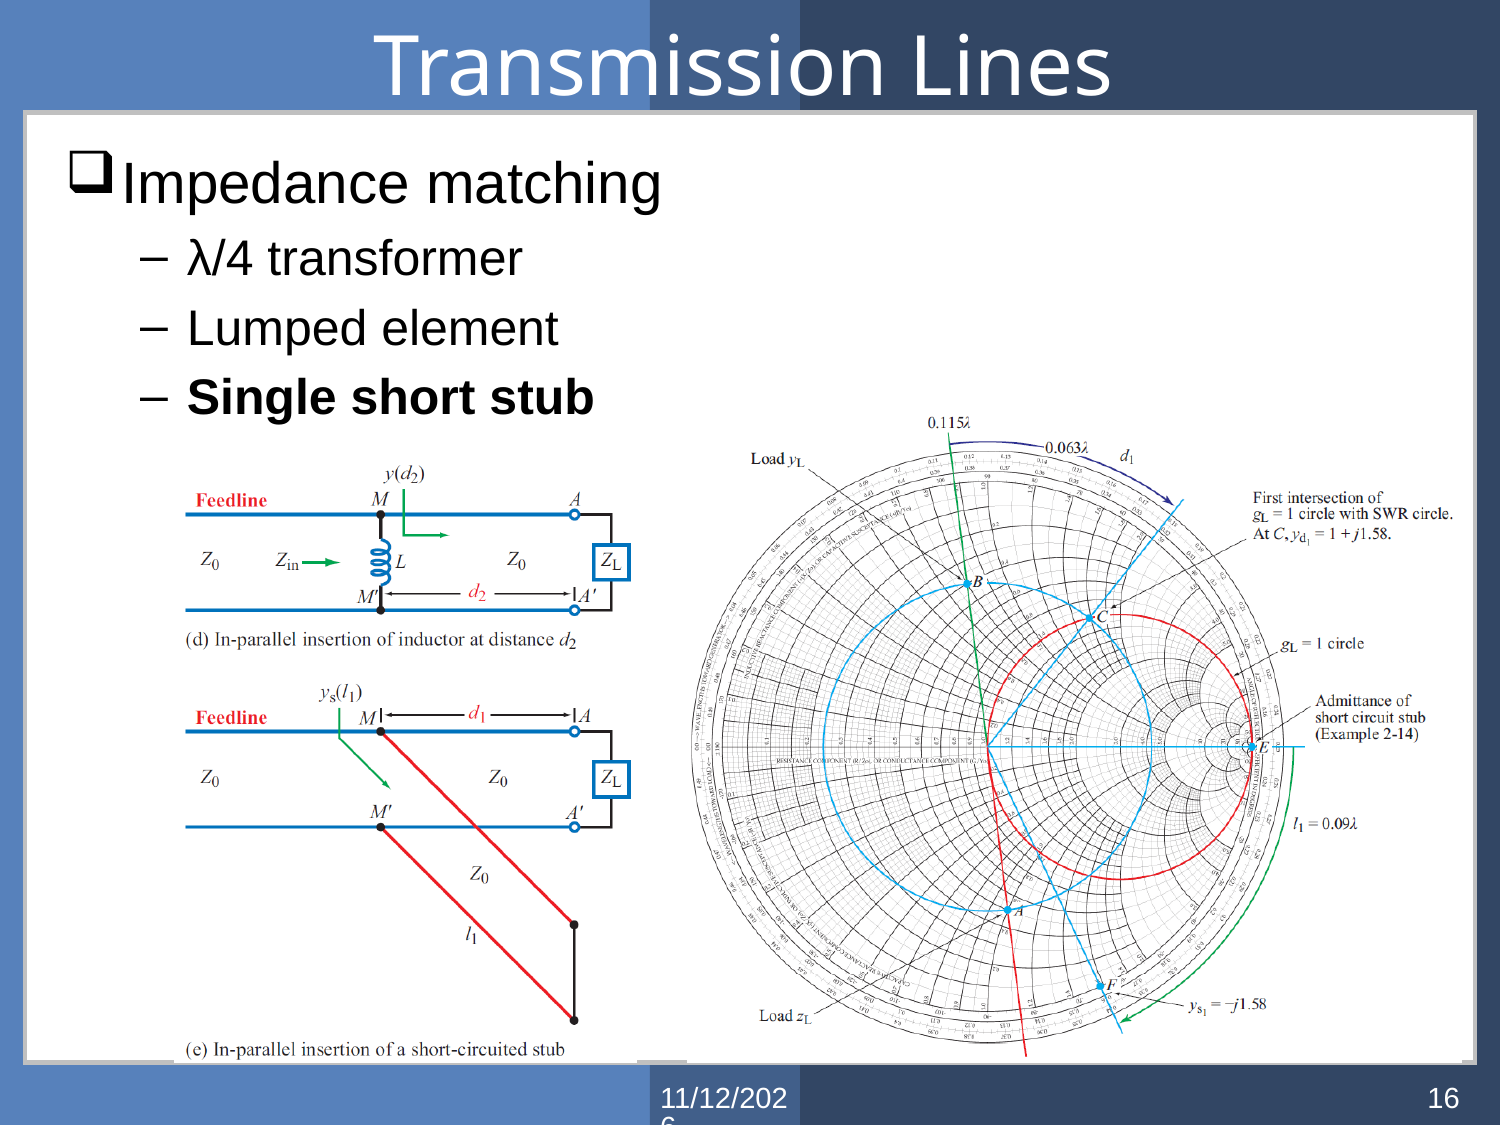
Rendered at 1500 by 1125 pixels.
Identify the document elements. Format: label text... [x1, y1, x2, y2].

list Impedance matching λ/4 transformer Lumped element Single short stub [49, 137, 1426, 751]
picture [174, 462, 638, 1063]
slide_number 16 [1124, 1071, 1476, 1125]
picture [687, 412, 1462, 1063]
title Transmission Lines [49, 12, 1438, 113]
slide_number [644, 1071, 808, 1125]
